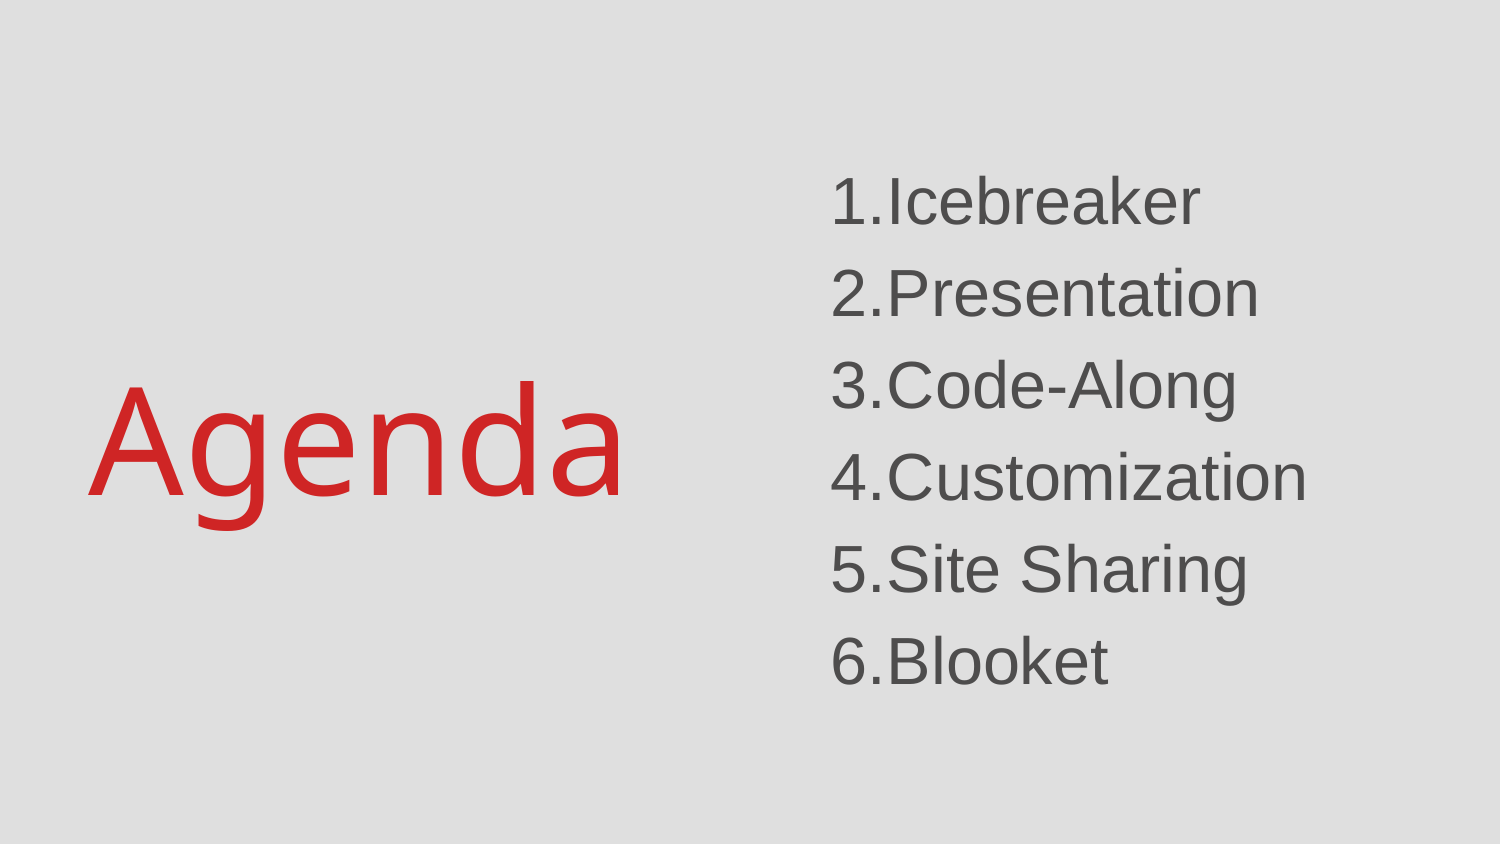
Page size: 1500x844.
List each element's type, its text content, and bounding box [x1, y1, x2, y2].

list Agenda [51, 0, 708, 844]
list Icebreaker Presentation Code-Along Customization Site Sharing Blooket [792, 0, 1449, 844]
